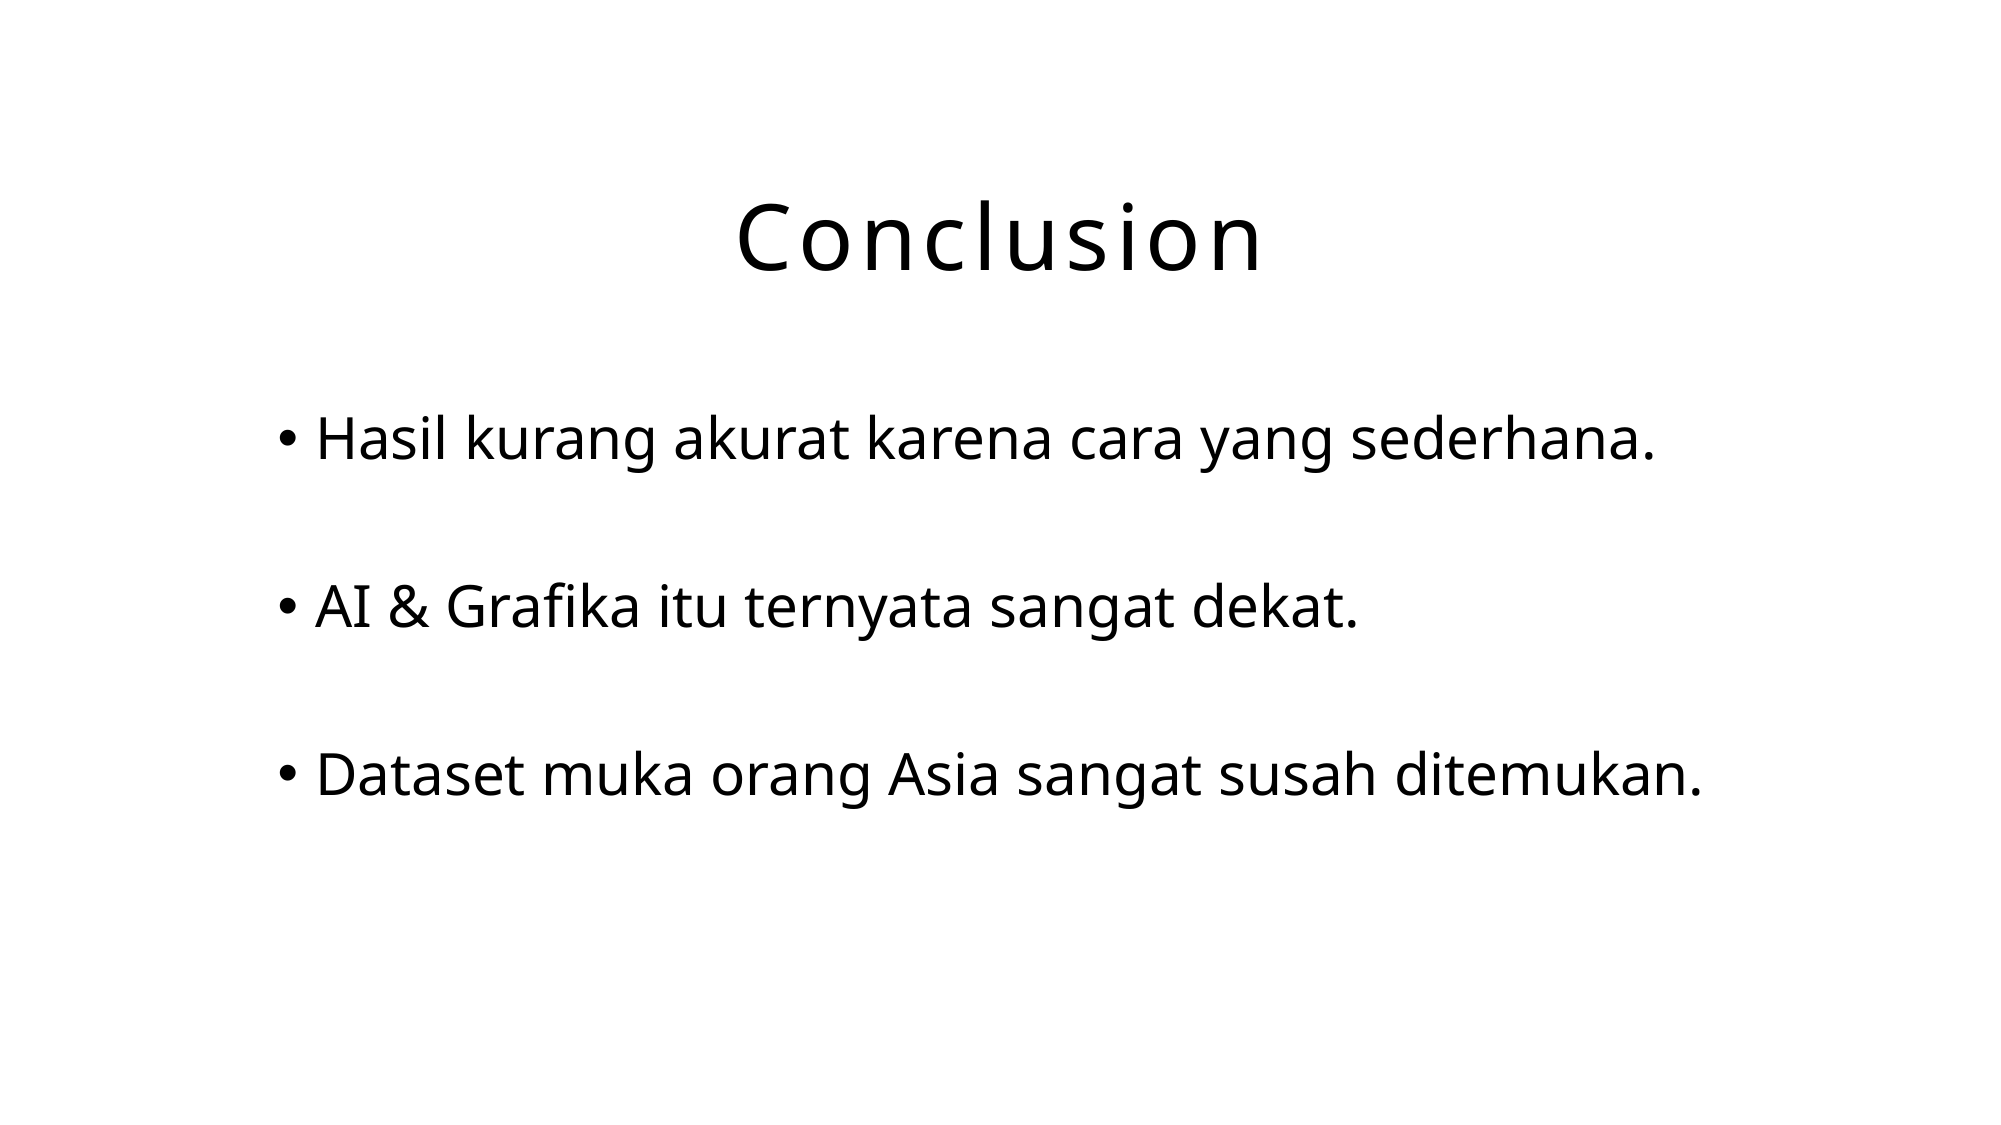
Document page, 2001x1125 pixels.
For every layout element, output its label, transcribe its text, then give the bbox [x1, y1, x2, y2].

title Conclusion [262, 131, 1738, 350]
list Hasil kurang akurat karena cara yang sederhana. AI & Grafika itu ternyata sangat dekat. Dataset muka orang Asia sangat susah ditemukan. [262, 402, 1738, 937]
